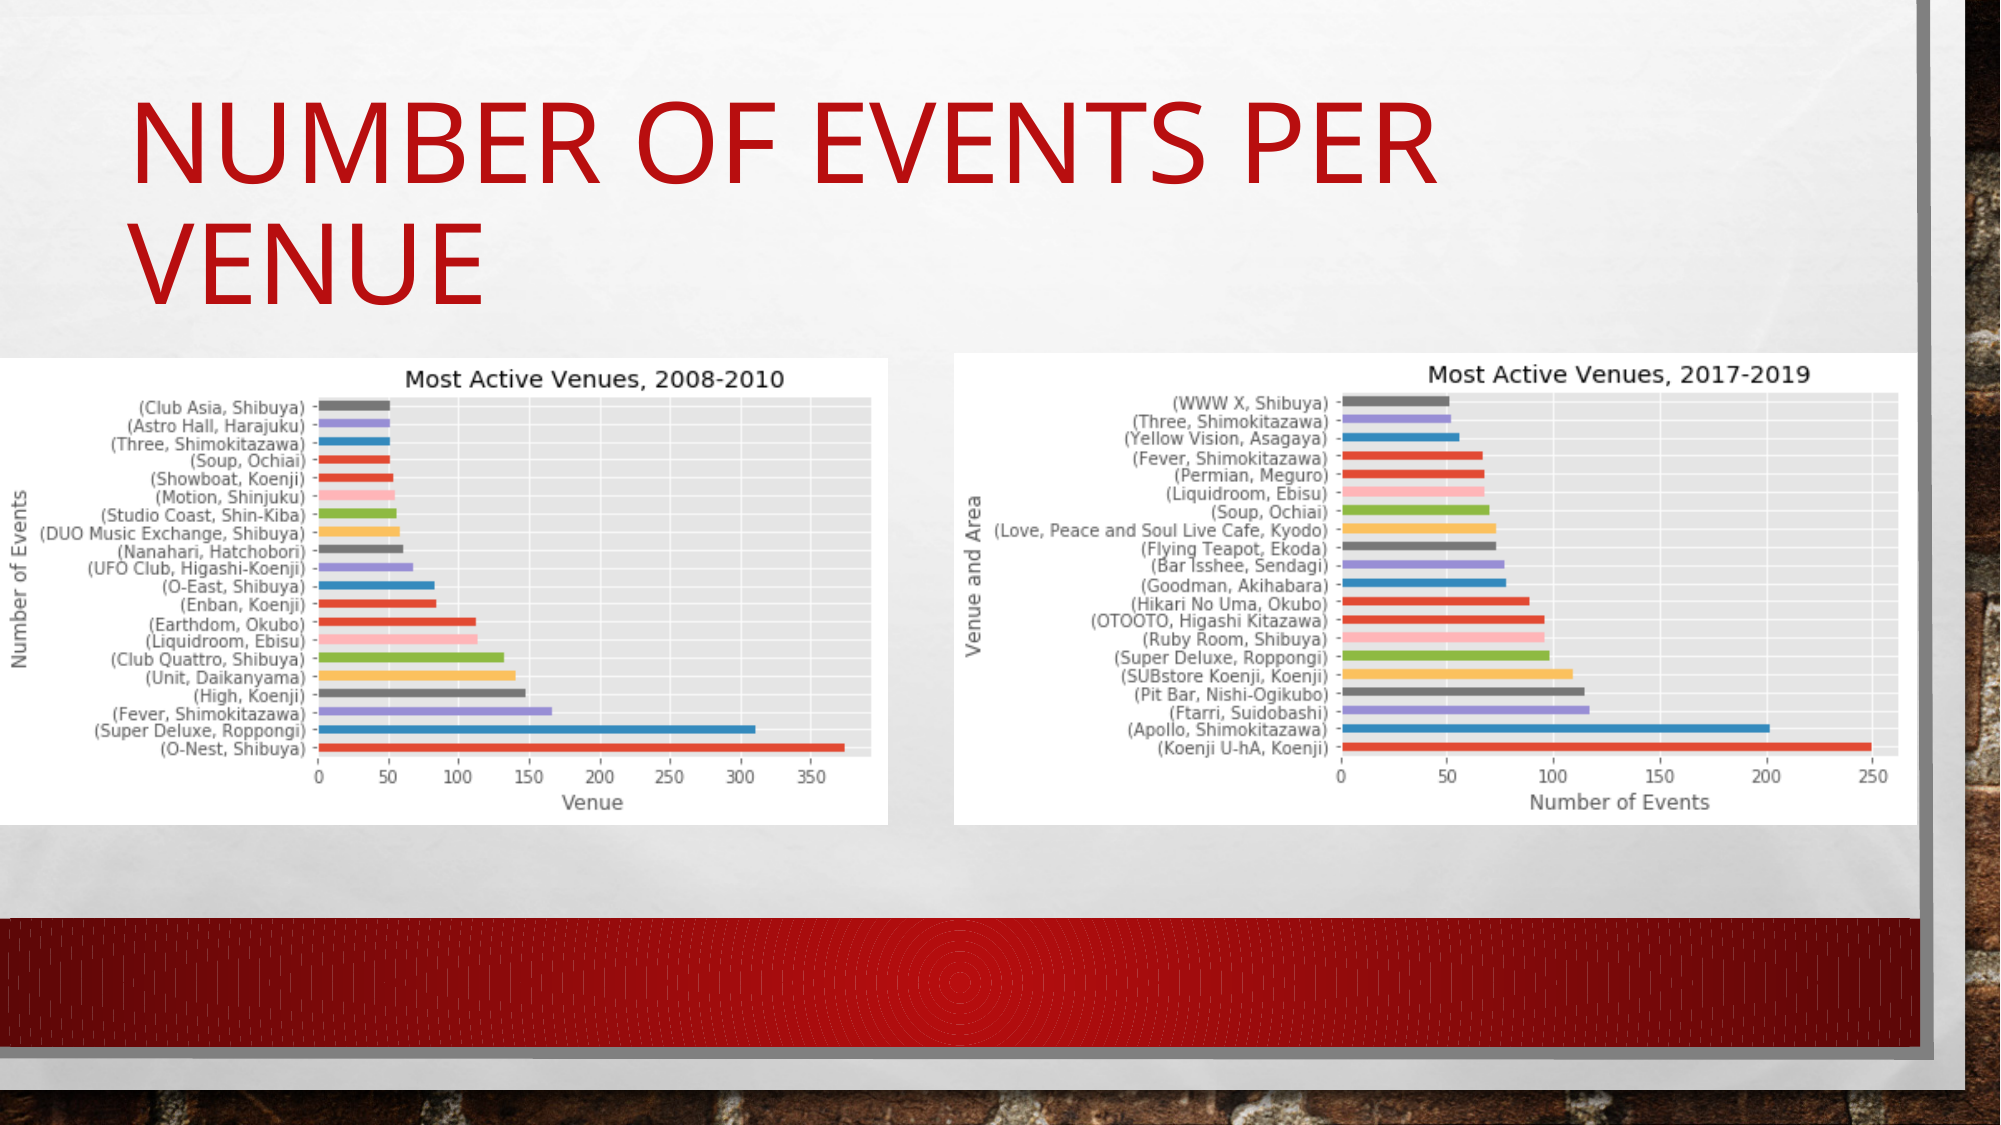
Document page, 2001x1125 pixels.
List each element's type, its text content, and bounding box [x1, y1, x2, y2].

picture [0, 0, 2000, 1125]
title NUMBER OF EVENTS PER VENUE [112, 112, 1818, 303]
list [953, 353, 1917, 825]
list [0, 358, 888, 825]
